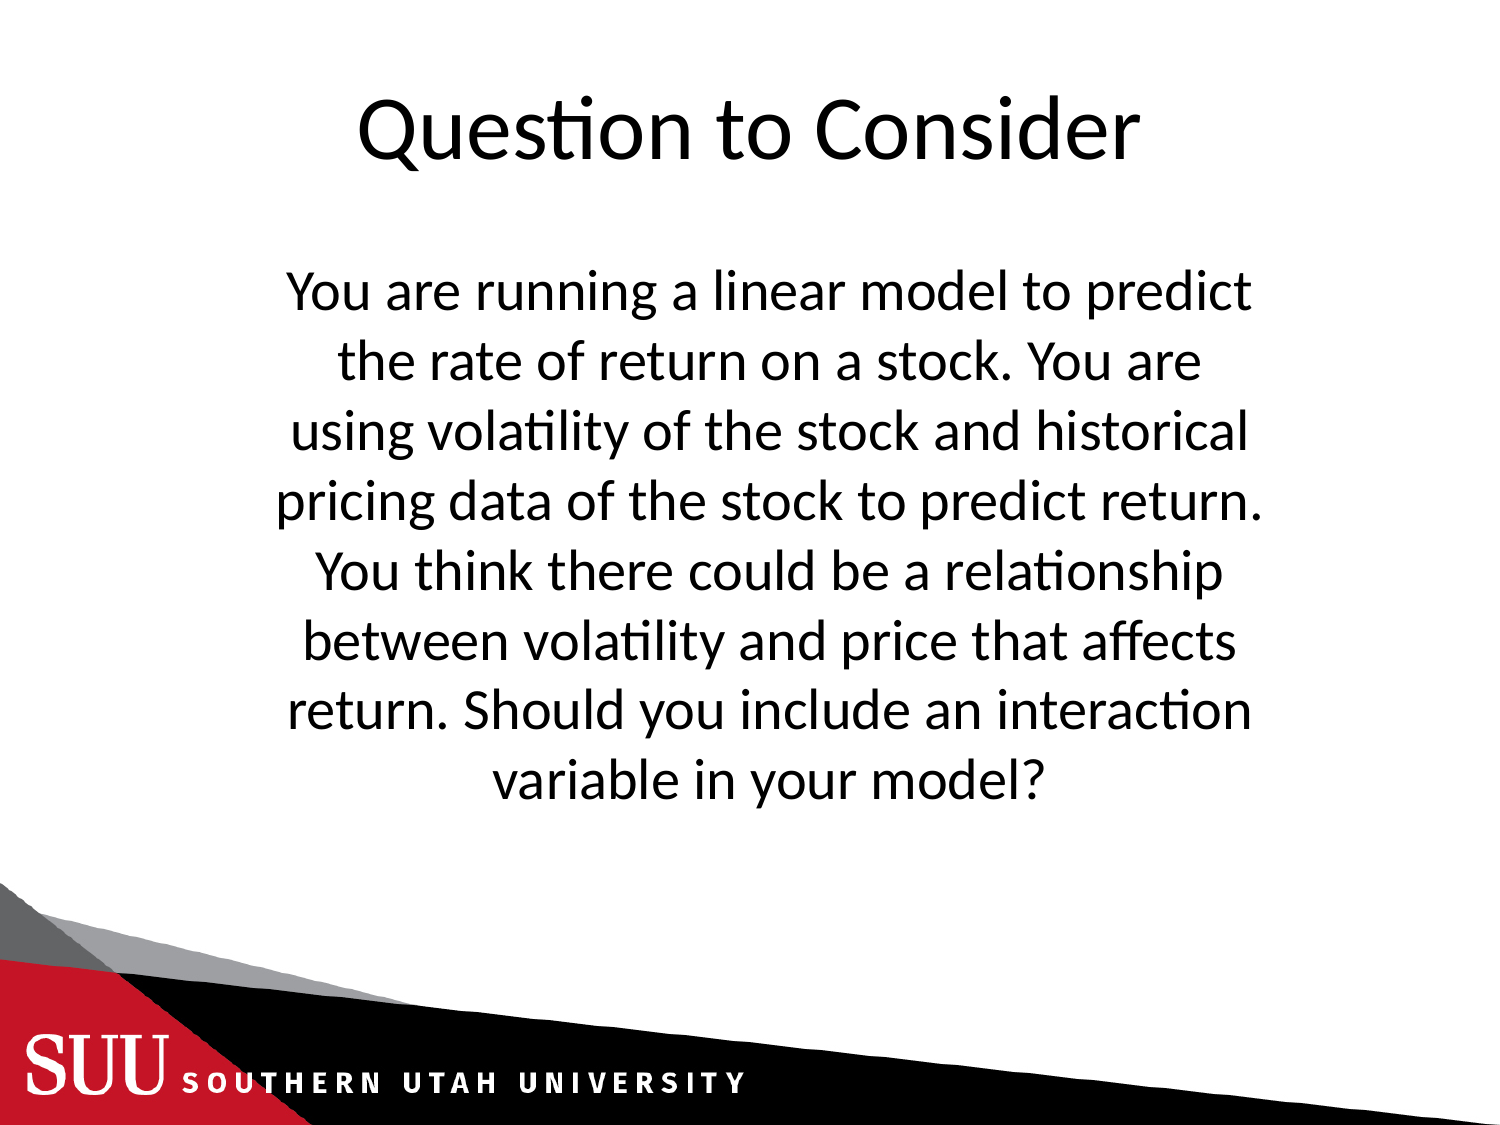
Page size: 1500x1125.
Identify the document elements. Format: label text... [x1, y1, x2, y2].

list You are running a linear model to predict the rate of return on a stock. You are using volatility of the stock and historical pricing data of the stock to predict return. You think there could be a relationship between volatility and price that affects return. Should you include an interaction variable in your model? [259, 245, 1281, 854]
title Question to Consider [75, 28, 1425, 217]
picture [0, 0, 1500, 1125]
